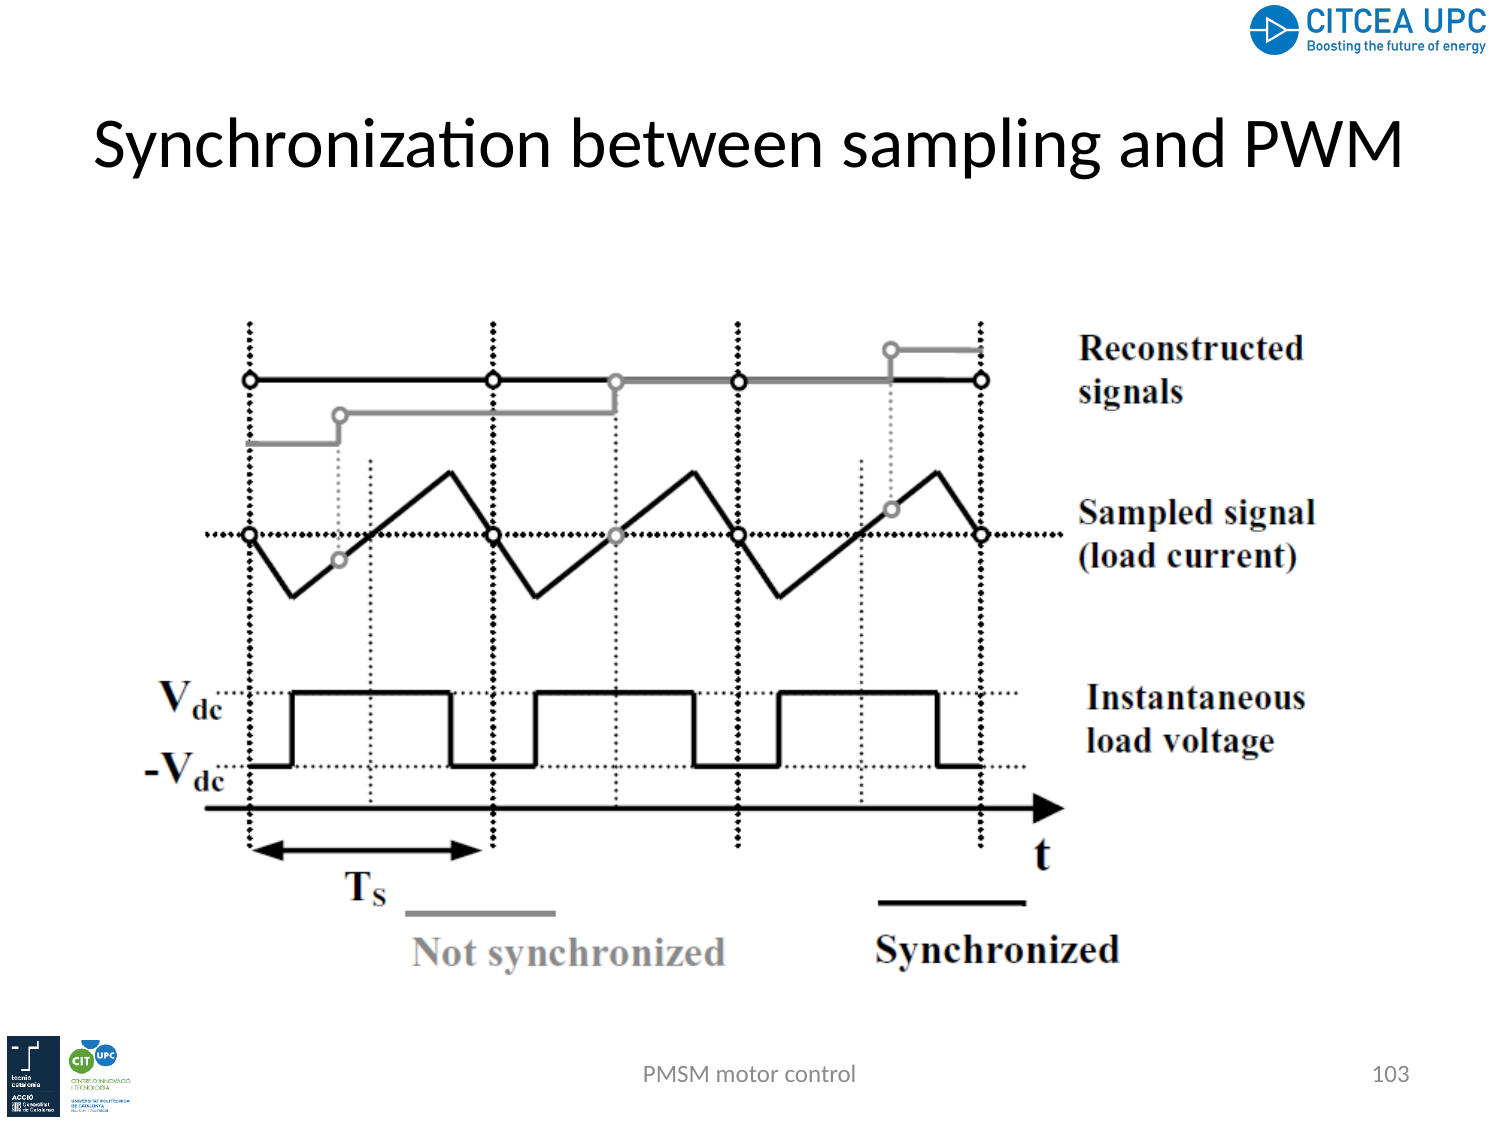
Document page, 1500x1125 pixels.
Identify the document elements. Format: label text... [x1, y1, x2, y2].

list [119, 262, 1381, 1006]
title Synchronization between sampling and PWM [75, 45, 1425, 233]
picture [64, 1039, 136, 1118]
picture [5, 1034, 61, 1118]
slide_number 103 [1074, 1042, 1425, 1103]
footer PMSM motor control [512, 1042, 988, 1103]
picture [1250, 5, 1497, 60]
